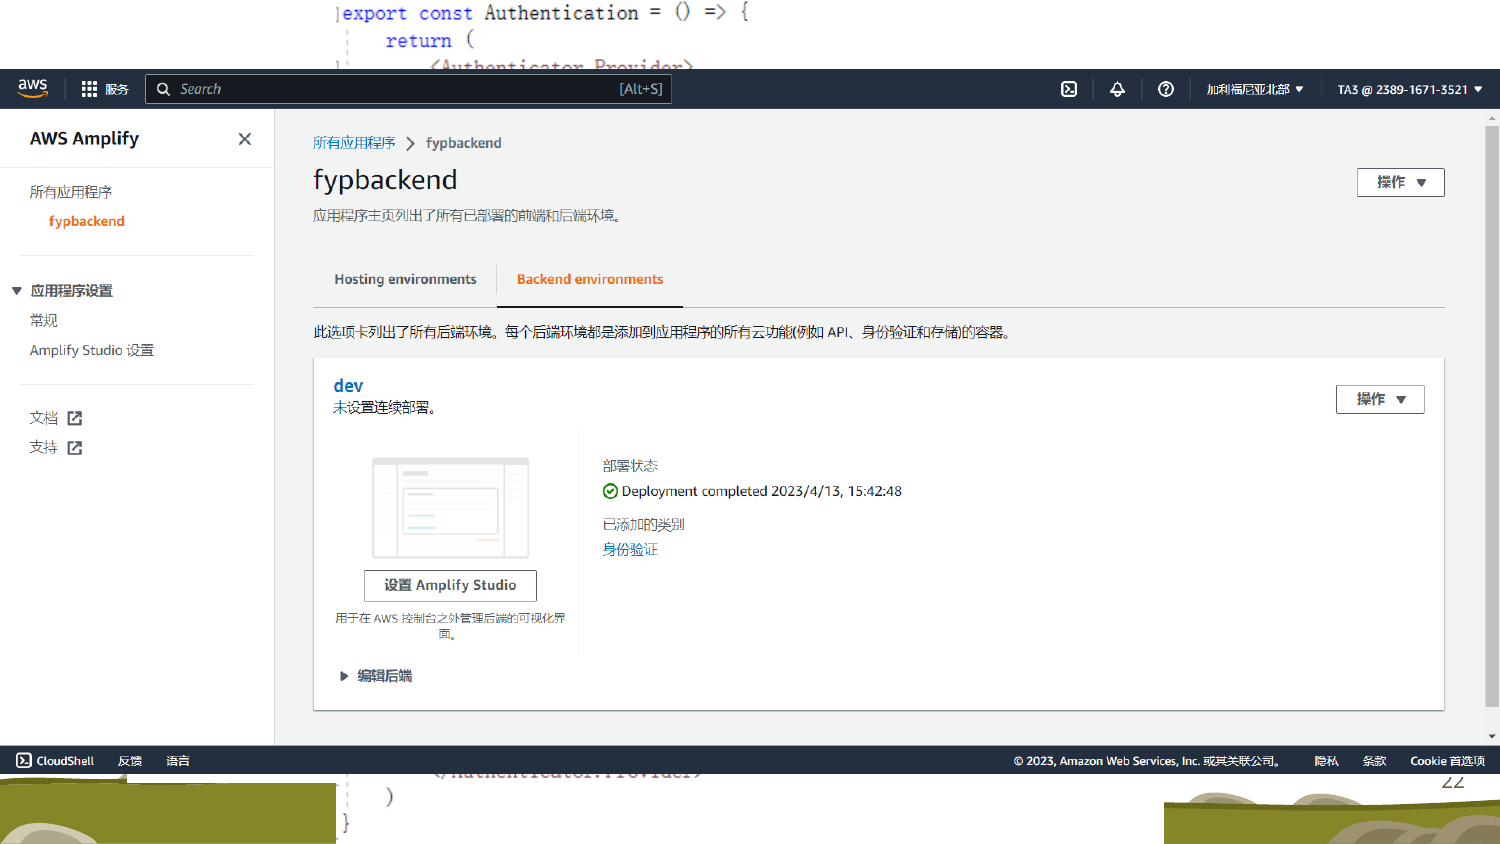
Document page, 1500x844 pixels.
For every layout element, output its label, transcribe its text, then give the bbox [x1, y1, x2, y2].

slide_number 22 [1389, 782, 1480, 815]
picture [0, 0, 1500, 844]
